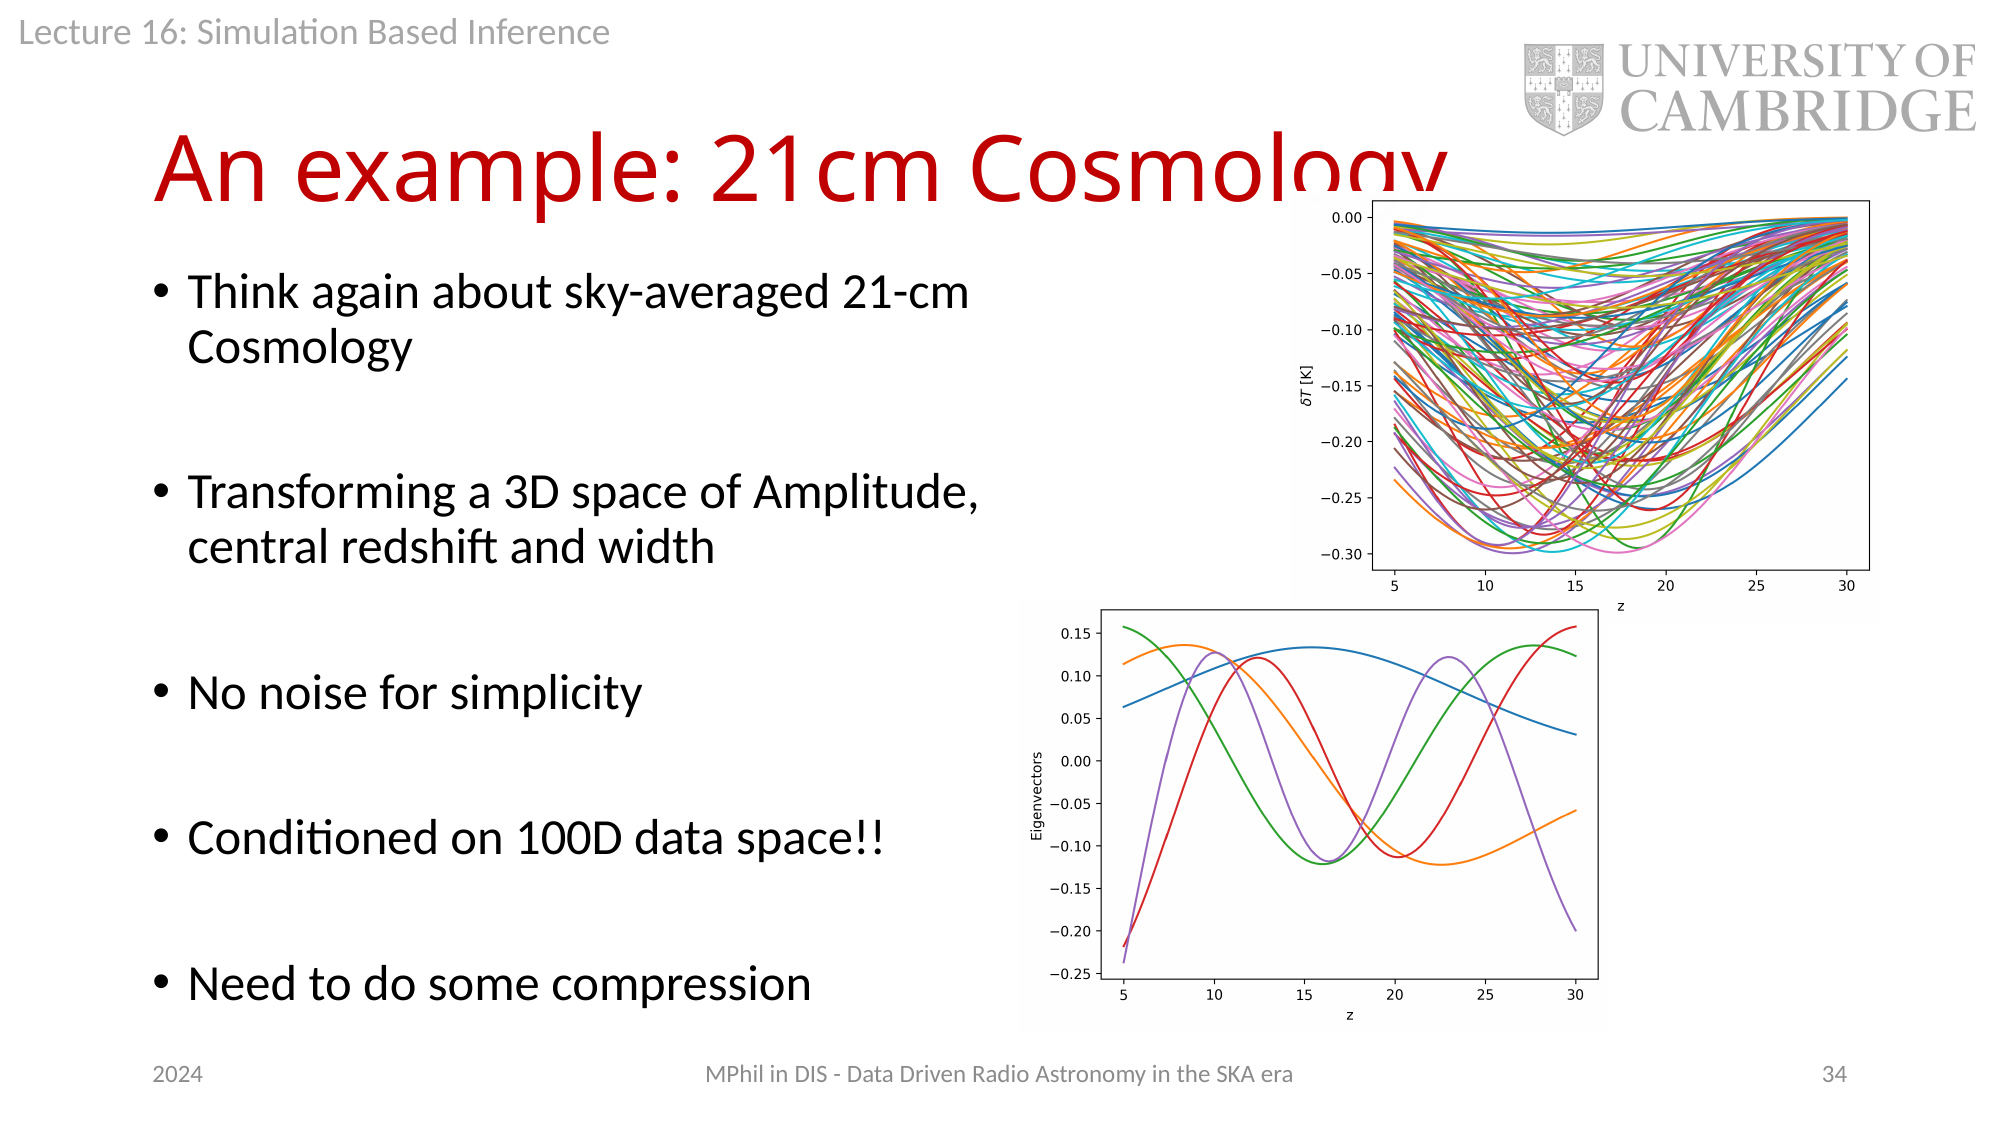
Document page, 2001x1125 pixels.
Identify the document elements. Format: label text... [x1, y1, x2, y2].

slide_number 34 [1412, 1042, 1863, 1103]
picture [1019, 191, 1879, 1032]
footer MPhil in DIS - Data Driven Radio Astronomy in the SKA era [662, 1042, 1338, 1103]
text_box Think again about sky-averaged 21-cm Cosmology Transforming a 3D space of Amplitude, central redshift and width No noise for simplicity Conditioned on 100D data space!! Need to do some compression [137, 257, 1010, 1032]
slide_number 2024 [137, 1042, 588, 1103]
title An example: 21cm Cosmology [139, 63, 1865, 281]
